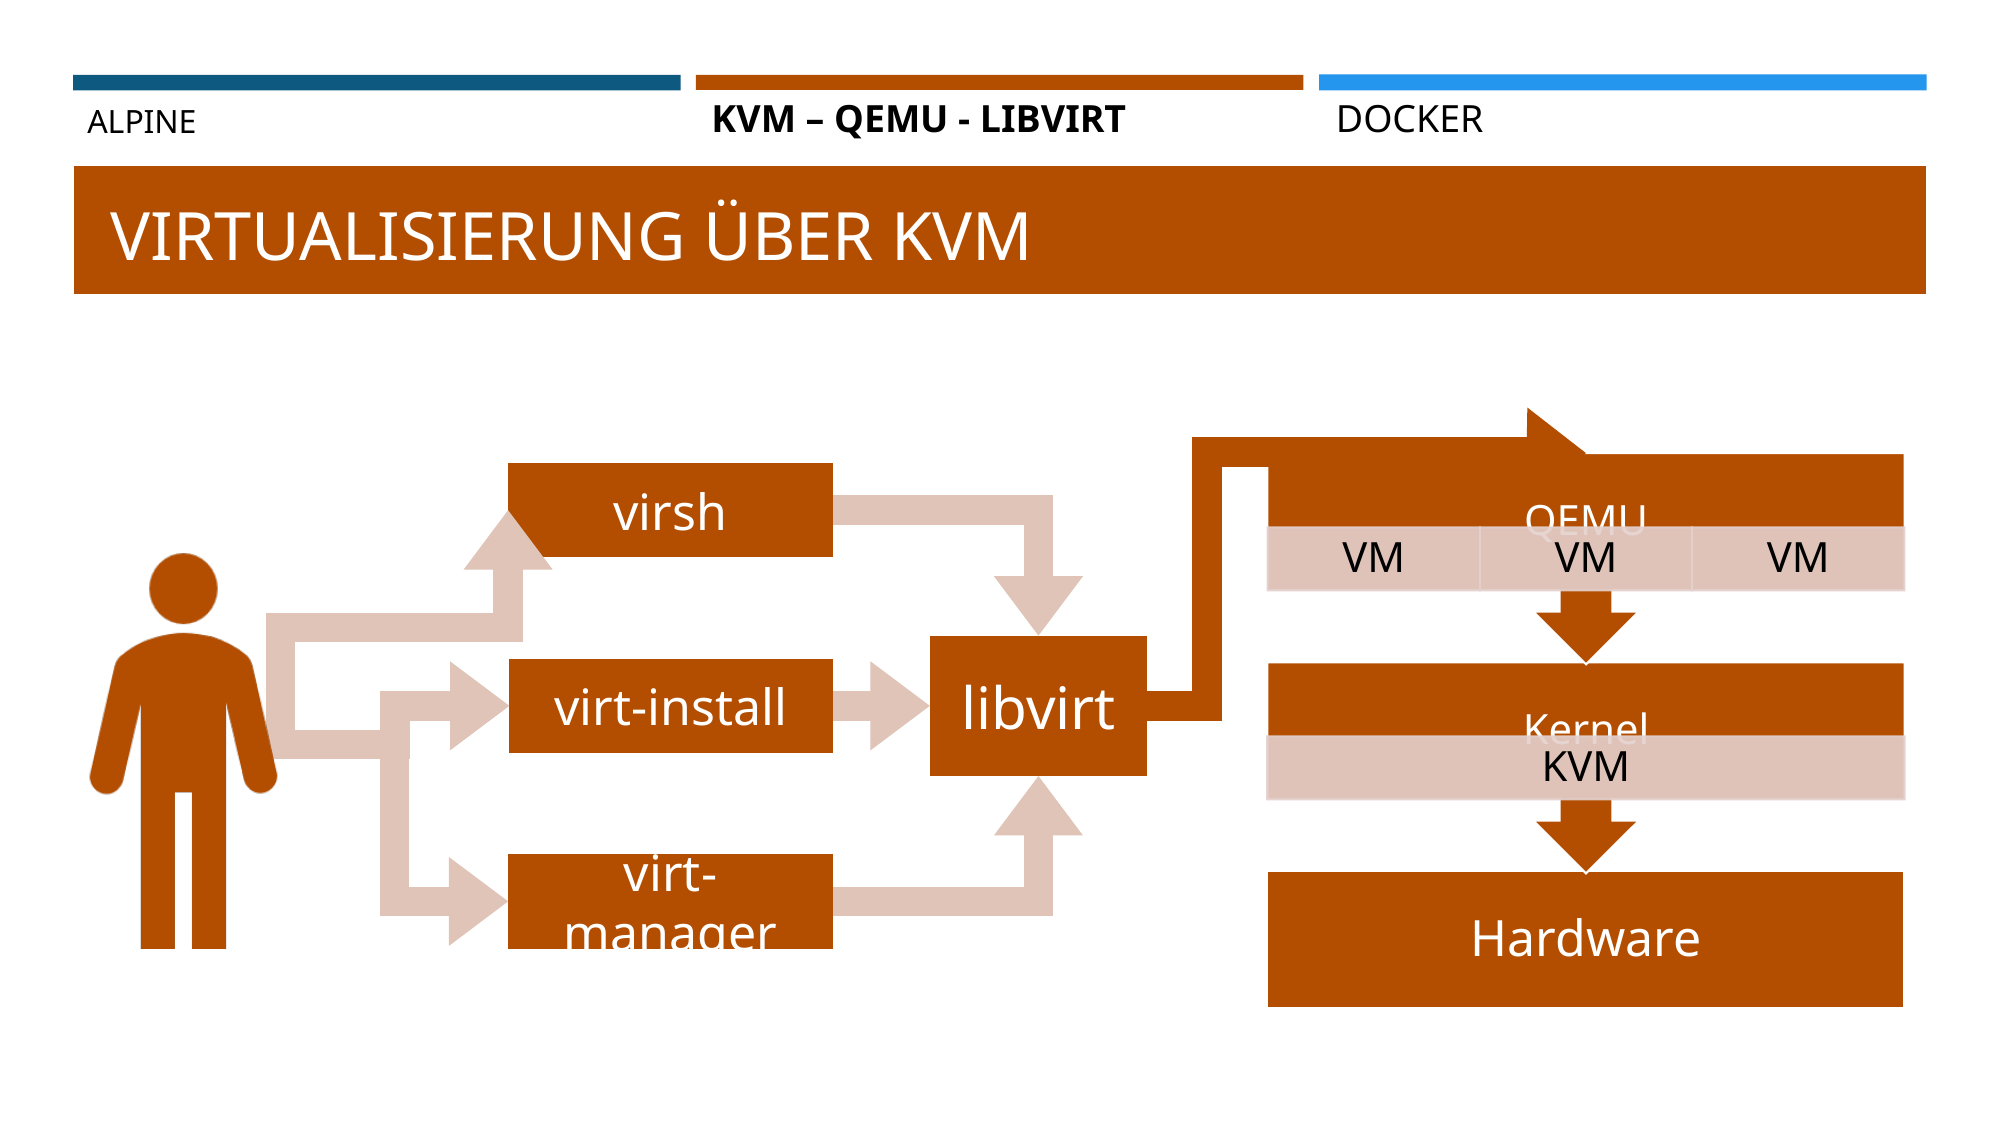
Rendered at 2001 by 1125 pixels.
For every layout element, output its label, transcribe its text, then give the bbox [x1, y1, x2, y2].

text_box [832, 776, 1039, 902]
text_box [280, 510, 509, 705]
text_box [281, 745, 509, 902]
text_box Docker [1320, 94, 1928, 148]
text_box virsh [507, 462, 834, 558]
picture [78, 540, 281, 949]
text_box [1147, 453, 1587, 706]
text_box virt-manager [507, 853, 834, 950]
text_box virt-install [509, 658, 834, 754]
title Virtualisierung über KVM [95, 178, 1905, 282]
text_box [281, 705, 510, 745]
text_box libvirt [929, 635, 1148, 777]
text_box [1267, 453, 1905, 1009]
text_box Alpine [72, 94, 679, 148]
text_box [832, 510, 1039, 636]
text_box KVM – Qemu - Libvirt [696, 94, 1304, 148]
